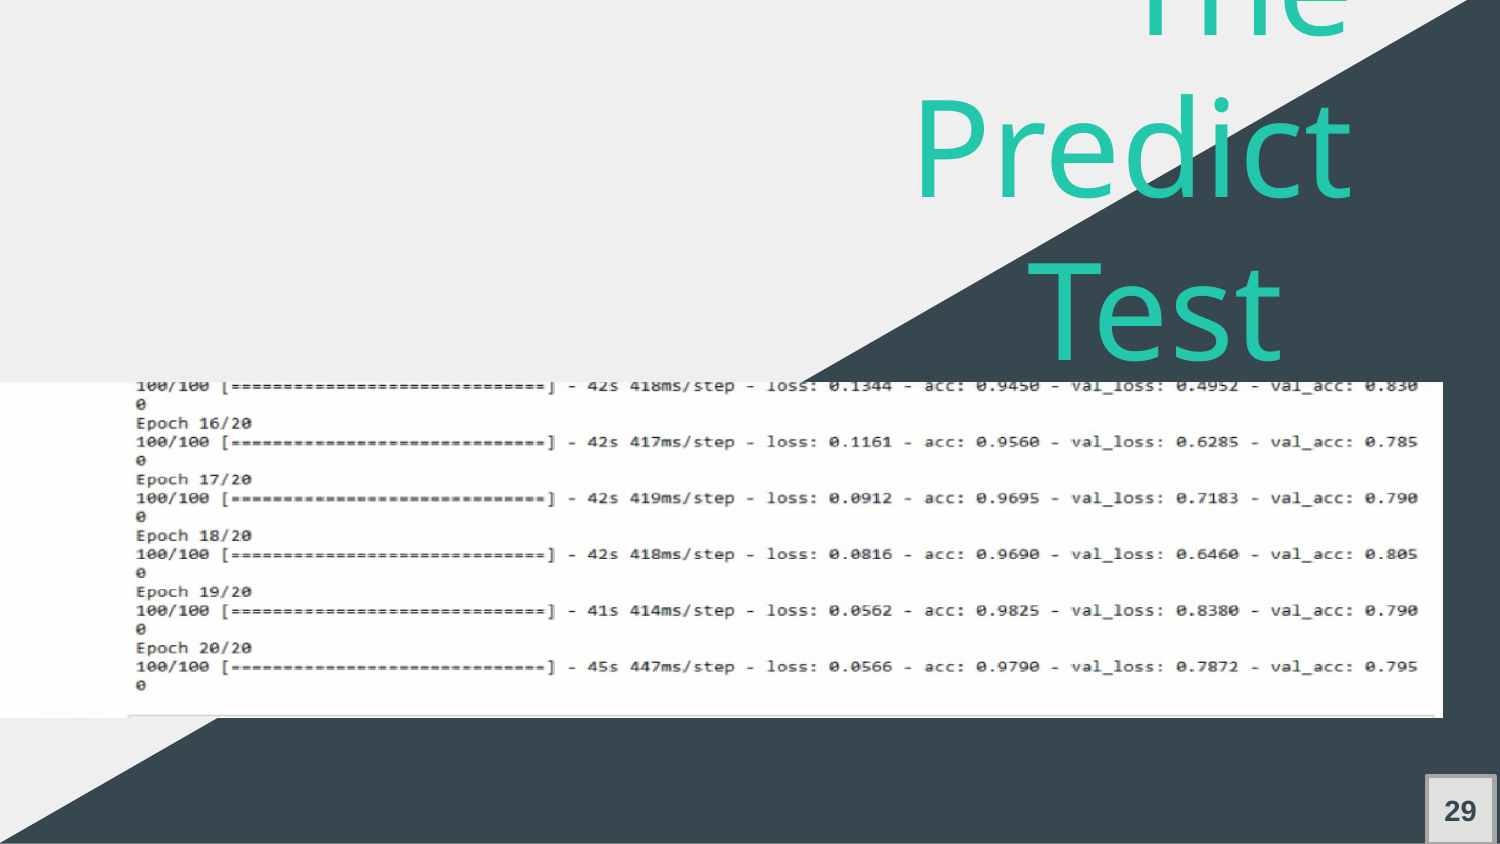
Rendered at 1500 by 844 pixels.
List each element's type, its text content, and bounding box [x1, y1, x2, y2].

picture [0, 382, 1443, 719]
text_box 29 [1425, 774, 1497, 844]
title The Predict Test [729, 67, 1369, 381]
